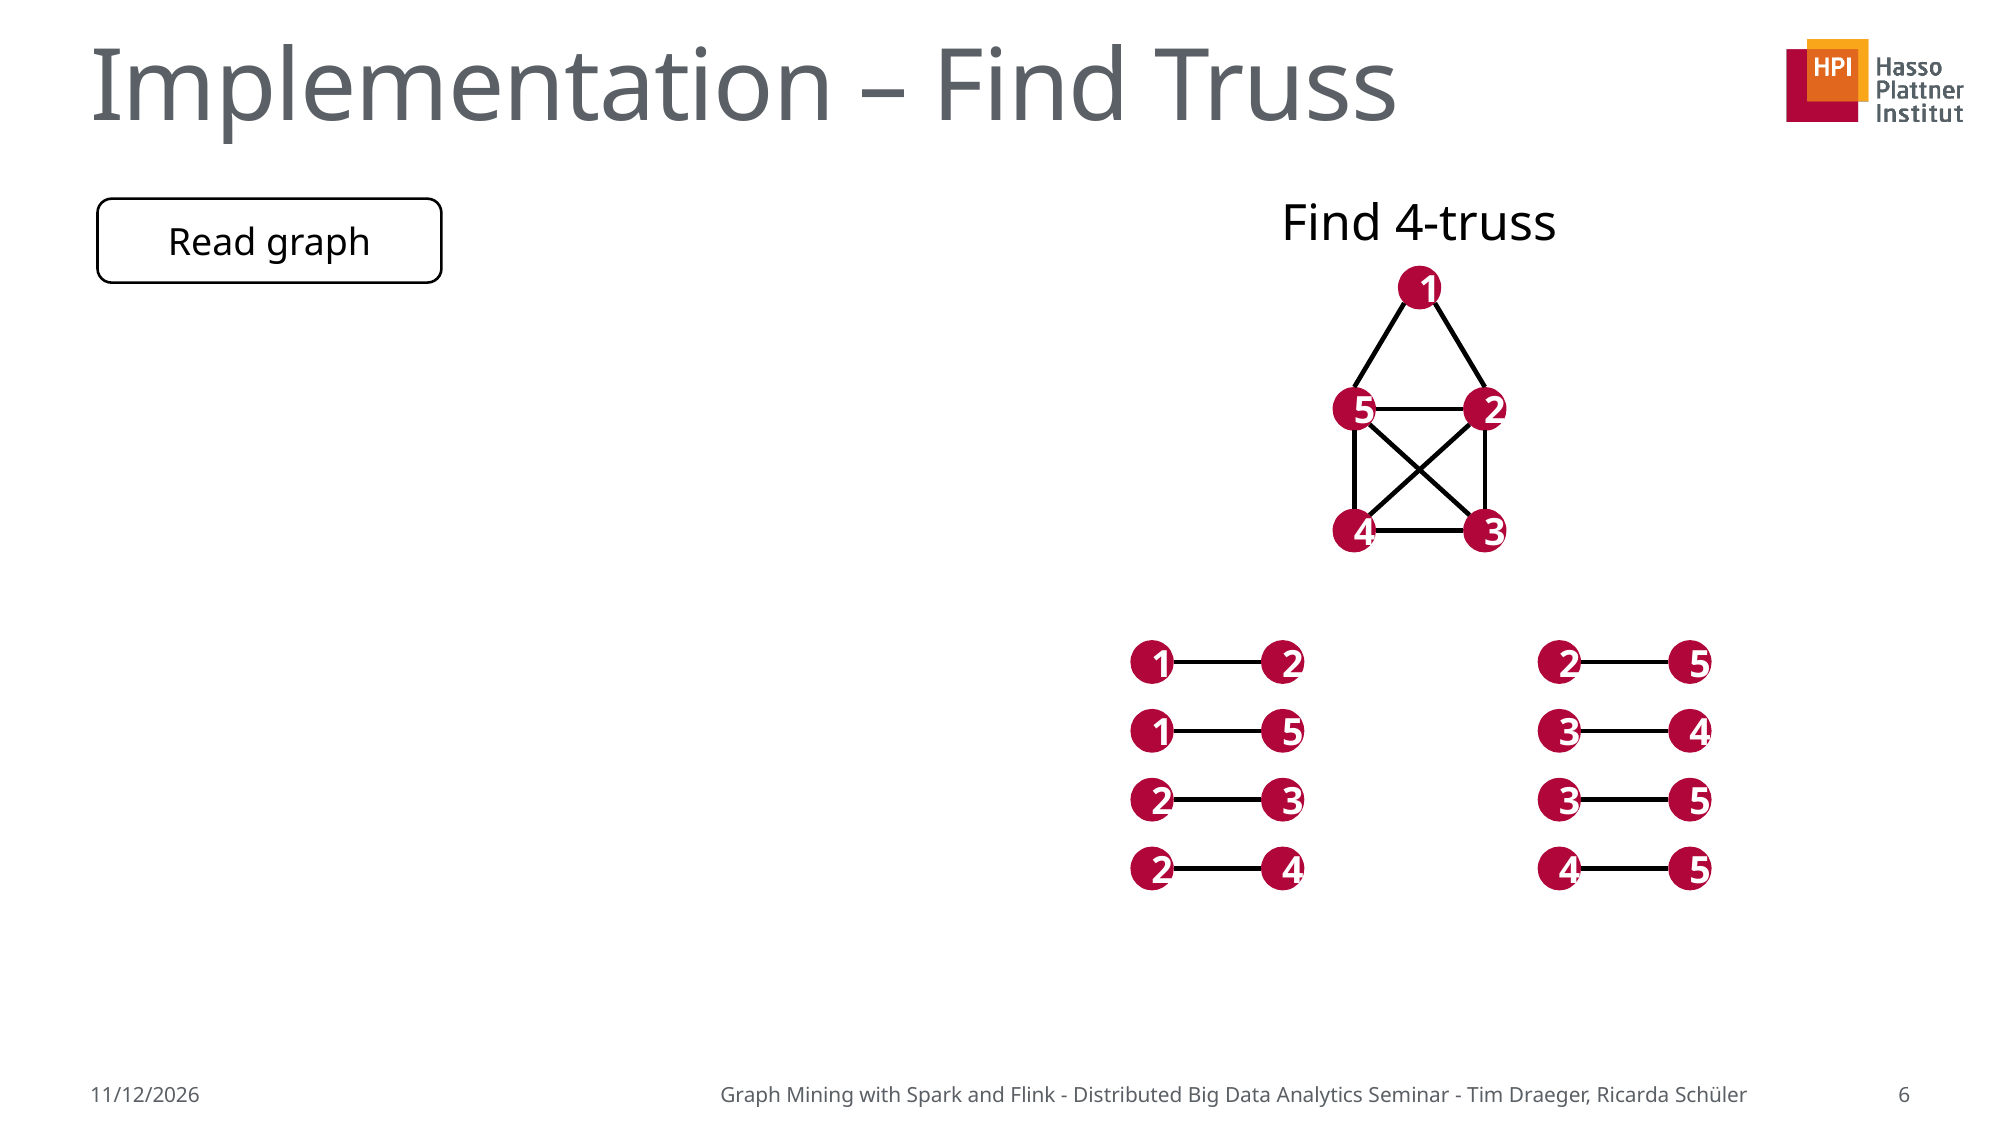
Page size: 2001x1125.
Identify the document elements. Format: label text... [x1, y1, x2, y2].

text_box 3 [1462, 507, 1508, 554]
text_box Find 4-truss [1227, 182, 1612, 260]
text_box 3 [1536, 707, 1583, 755]
text_box 2 [1536, 638, 1583, 686]
text_box 2 [1667, 661, 1672, 669]
text_box 5 [1667, 845, 1713, 892]
text_box 2 [1129, 845, 1175, 892]
text_box 2 [1129, 776, 1175, 823]
text_box 1 [1129, 707, 1175, 755]
text_box 2 [1462, 387, 1508, 432]
text_box 5 [1331, 386, 1378, 432]
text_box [1434, 302, 1486, 388]
text_box 5 [1260, 707, 1306, 755]
text_box Read graph [96, 197, 443, 284]
slide_number 6 [1768, 1065, 1926, 1125]
footer Graph Mining with Spark and Flink - Distributed Big Data Analytics Seminar - Tim Draeger, Ricarda Schüler [238, 1065, 1763, 1125]
text_box 1 [1462, 408, 1467, 416]
text_box 3 [1260, 776, 1306, 823]
text_box 4 [1536, 845, 1583, 892]
text_box 3 [1536, 776, 1582, 823]
title Implementation – Find Truss [75, 0, 1732, 149]
text_box 2 [1259, 638, 1306, 686]
text_box 1 [1396, 264, 1443, 311]
text_box 4 [1667, 707, 1713, 755]
text_box 2 [1667, 730, 1672, 738]
text_box 4 [1331, 507, 1378, 554]
text_box 5 [1667, 776, 1713, 823]
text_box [1353, 302, 1405, 388]
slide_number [75, 1065, 233, 1125]
text_box 4 [1259, 845, 1306, 892]
text_box 1 [1129, 638, 1175, 686]
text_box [1369, 423, 1471, 516]
picture [1784, 35, 1966, 124]
text_box 5 [1667, 638, 1713, 686]
